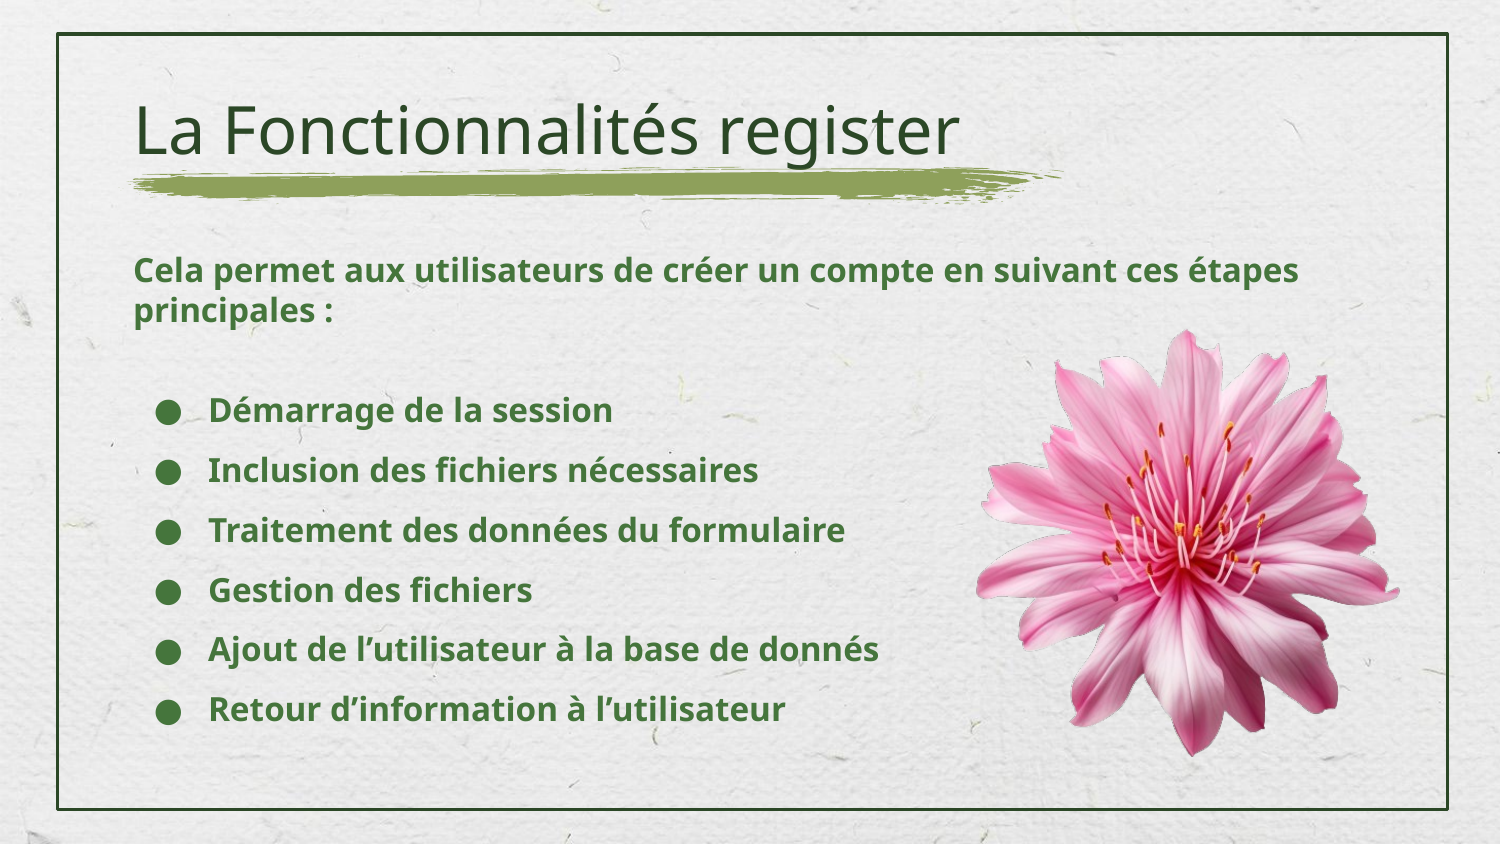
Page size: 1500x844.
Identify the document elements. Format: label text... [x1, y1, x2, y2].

picture [0, 0, 1500, 844]
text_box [117, 166, 1066, 205]
text_box [57, 33, 1448, 810]
text_box Cela permet aux utilisateurs de créer un compte en suivant ces étapes principales : Démarrage de la session Inclusion des fichiers nécessaires Traitement des données du formulaire Gestion des fichiers Ajout de l’utilisateur à la base de donnés Retour d’information à l’utilisateur [118, 234, 1448, 844]
